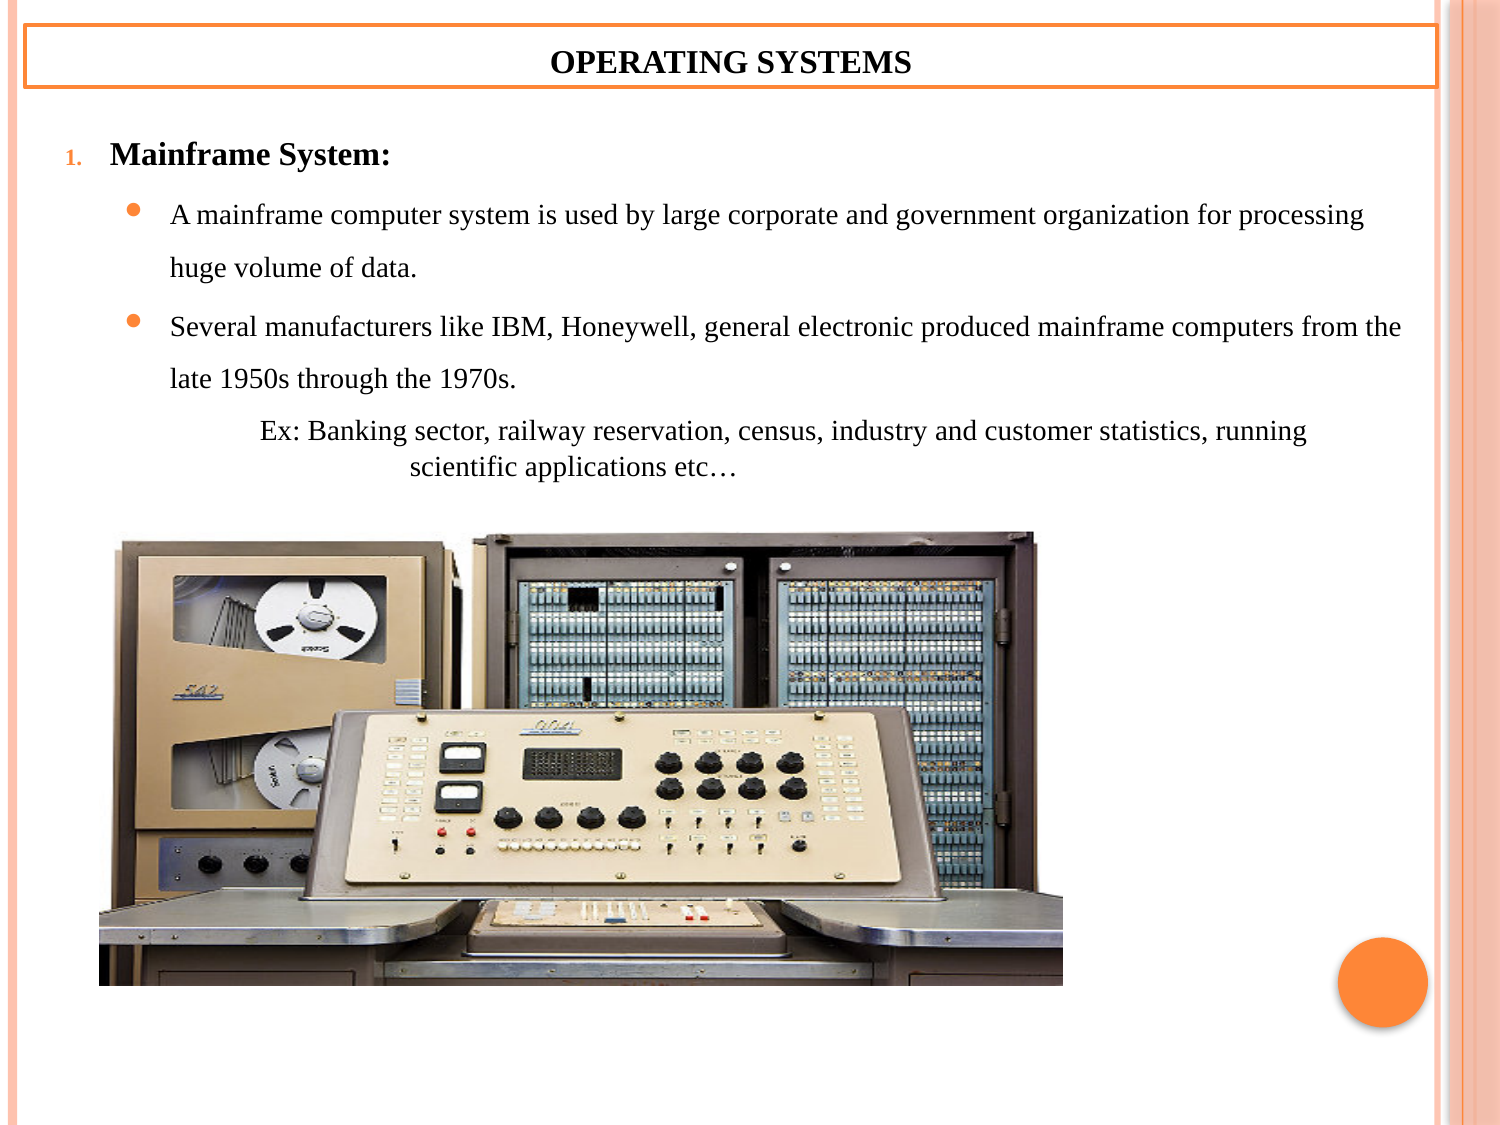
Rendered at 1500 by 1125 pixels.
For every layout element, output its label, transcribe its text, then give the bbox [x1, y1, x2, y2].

list Mainframe System: A mainframe computer system is used by large corporate and government organization for processing huge volume of data. Several manufacturers like IBM, Honeywell, general electronic produced mainframe computers from the late 1950s through the 1970s. Ex: Banking sector, railway reservation, census, industry and customer statistics, running scientific applications etc… [50, 125, 1425, 1025]
picture [99, 499, 1063, 987]
text_box Operating Systems [23, 23, 1439, 89]
